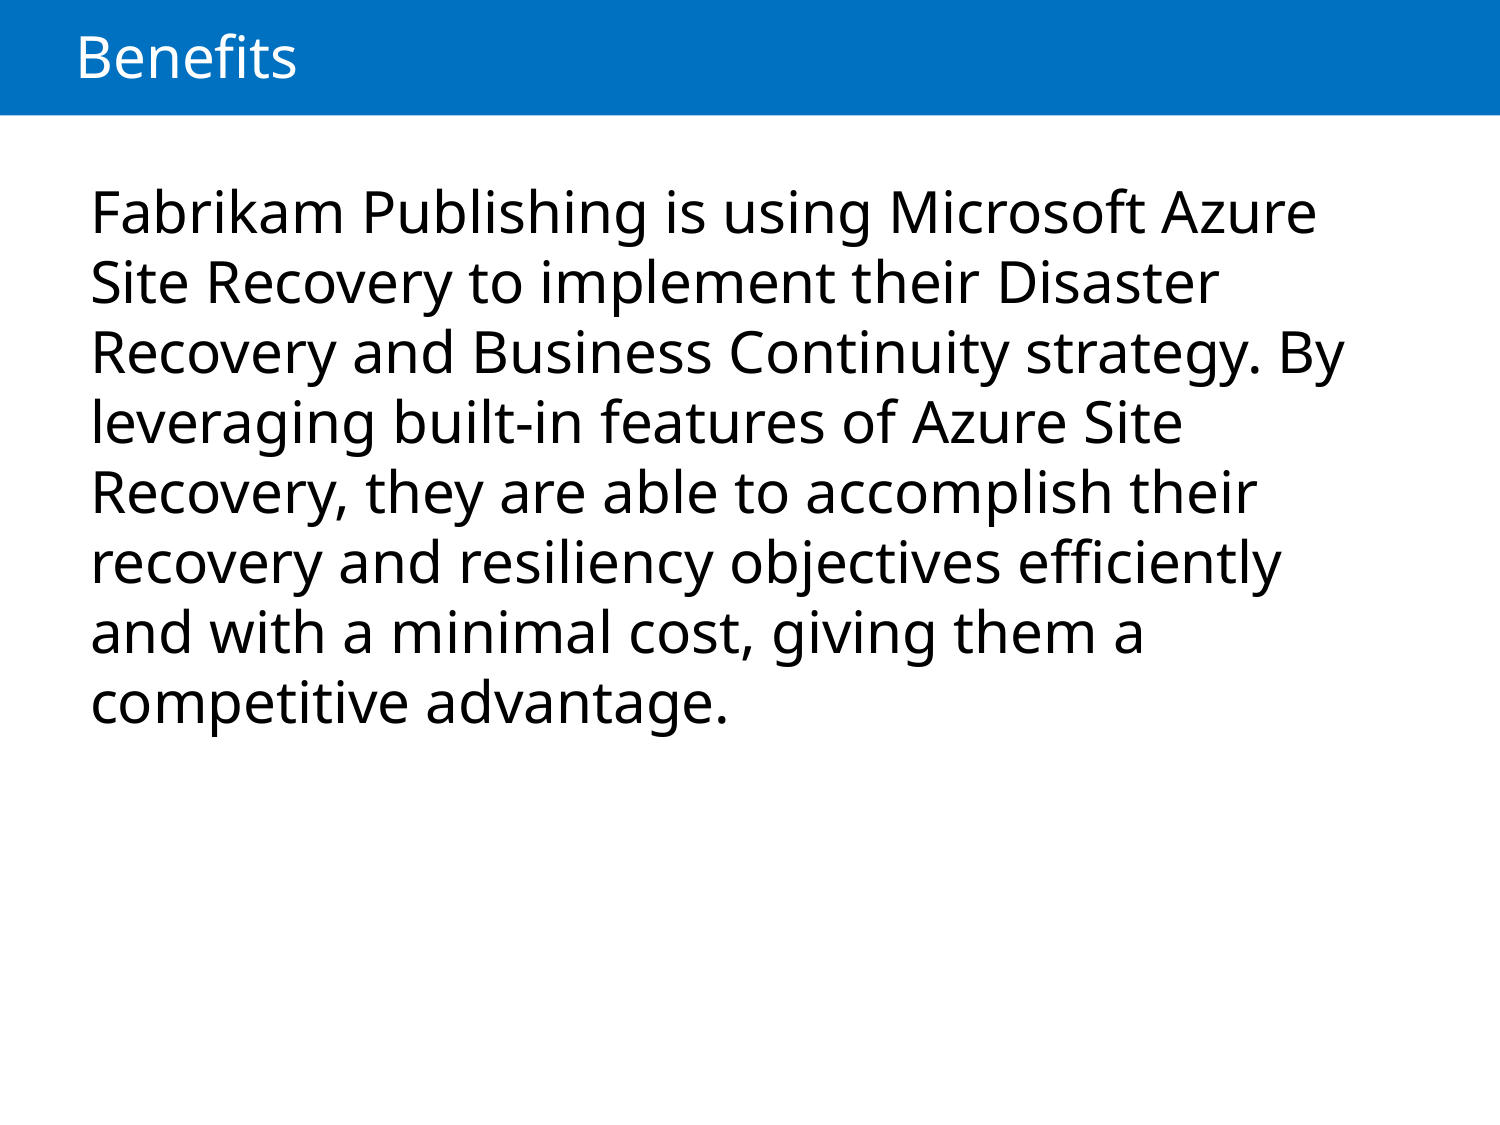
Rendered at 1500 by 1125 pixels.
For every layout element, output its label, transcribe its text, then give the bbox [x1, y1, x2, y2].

title Benefits [75, 0, 1351, 122]
text_box Fabrikam Publishing is using Microsoft Azure Site Recovery to implement their Disaster Recovery and Business Continuity strategy. By leveraging built-in features of Azure Site Recovery, they are able to accomplish their recovery and resiliency objectives efficiently and with a minimal cost, giving them a competitive advantage. [75, 167, 1408, 1012]
